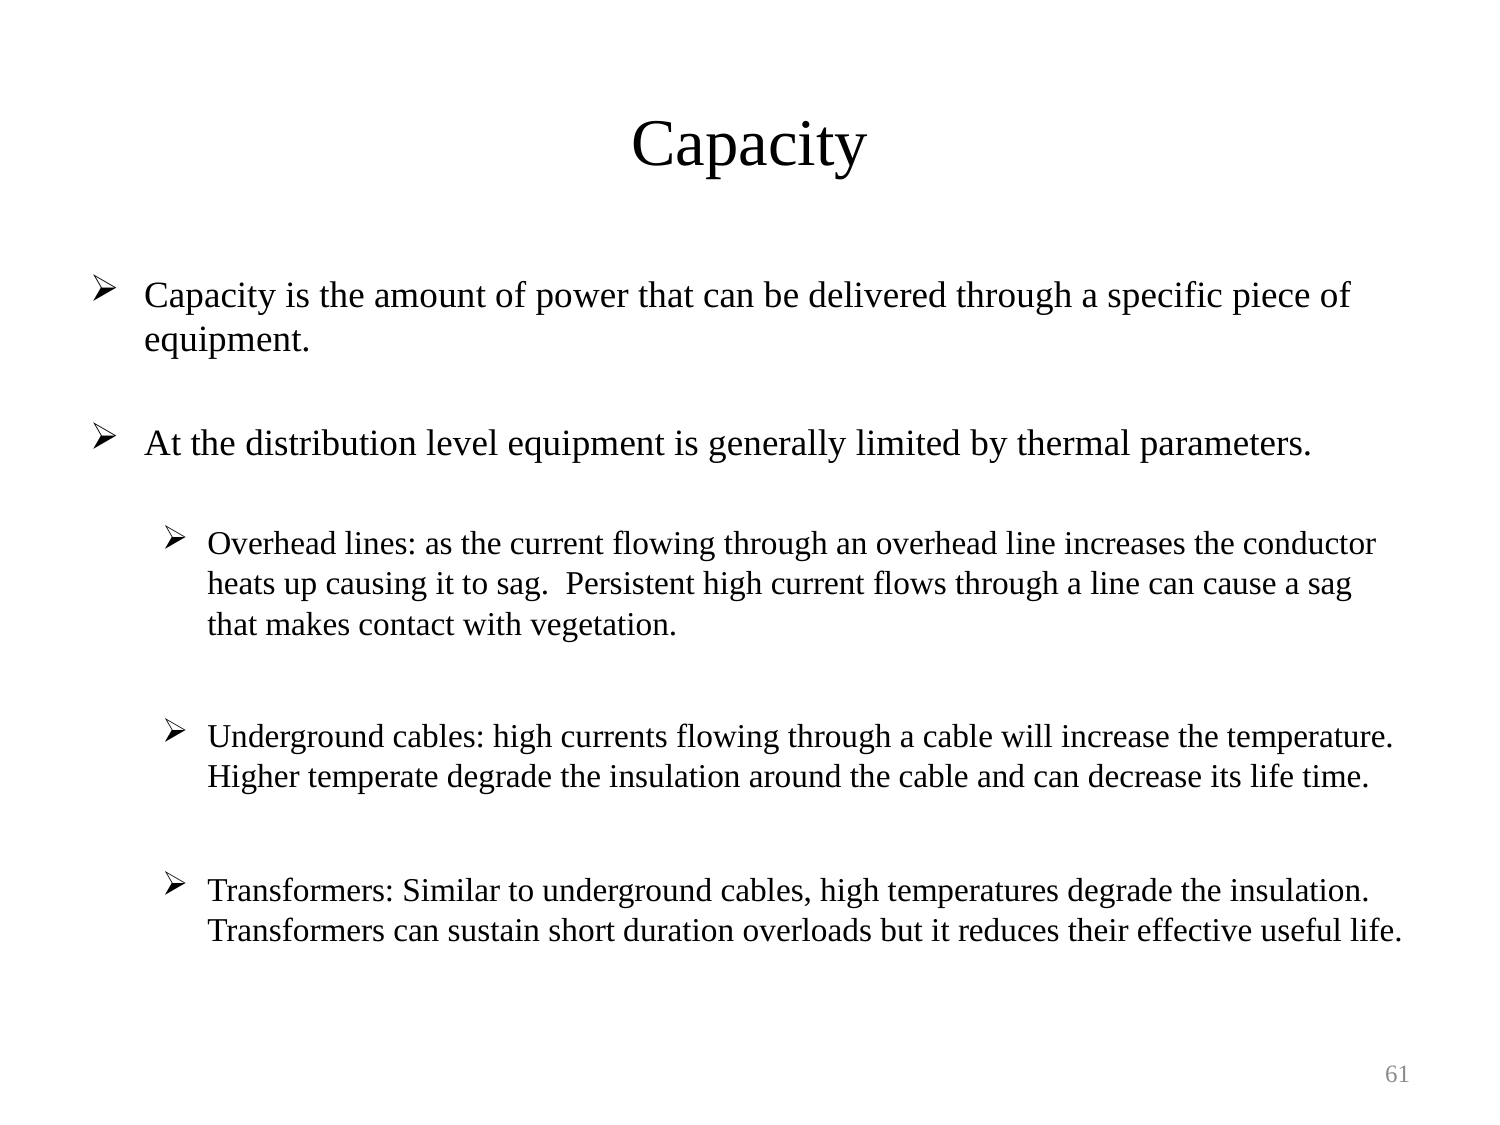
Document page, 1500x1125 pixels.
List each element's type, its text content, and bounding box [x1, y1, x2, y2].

list Capacity is the amount of power that can be delivered through a specific piece of equipment. At the distribution level equipment is generally limited by thermal parameters. Overhead lines: as the current flowing through an overhead line increases the conductor heats up causing it to sag. Persistent high current flows through a line can cause a sag that makes contact with vegetation. Underground cables: high currents flowing through a cable will increase the temperature. Higher temperate degrade the insulation around the cable and can decrease its life time. Transformers: Similar to underground cables, high temperatures degrade the insulation. Transformers can sustain short duration overloads but it reduces their effective useful life. [75, 262, 1425, 1005]
slide_number 61 [1074, 1042, 1425, 1103]
title Capacity [75, 45, 1425, 233]
